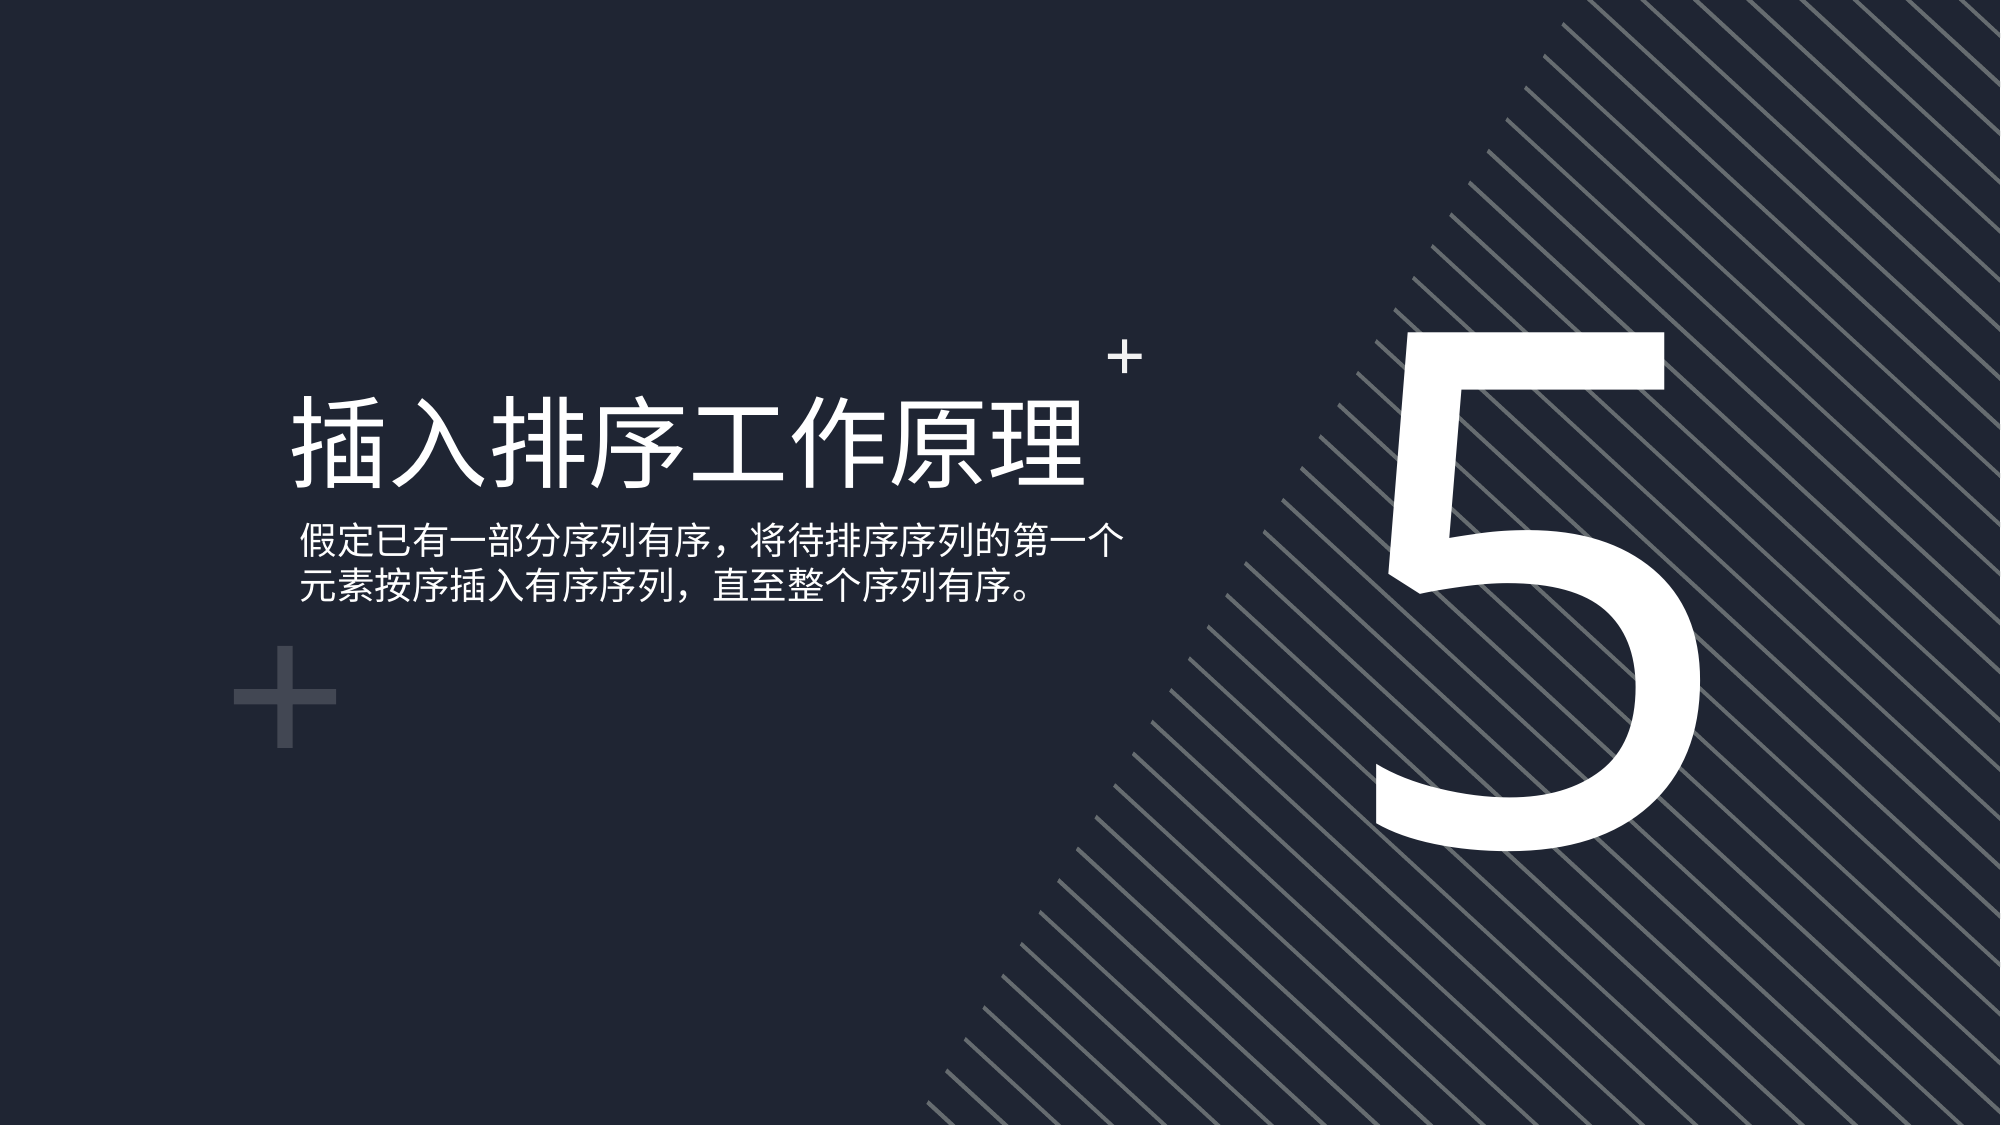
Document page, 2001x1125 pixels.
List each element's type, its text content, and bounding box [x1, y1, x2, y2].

text_box 假定已有一部分序列有序，将待排序序列的第一个元素按序插入有序序列，直至整个序列有序。 [285, 509, 1166, 615]
text_box [1107, 338, 1143, 374]
text_box 插入排序工作原理 [202, 373, 1103, 508]
text_box 5 [1317, 120, 1903, 996]
text_box [233, 645, 337, 749]
